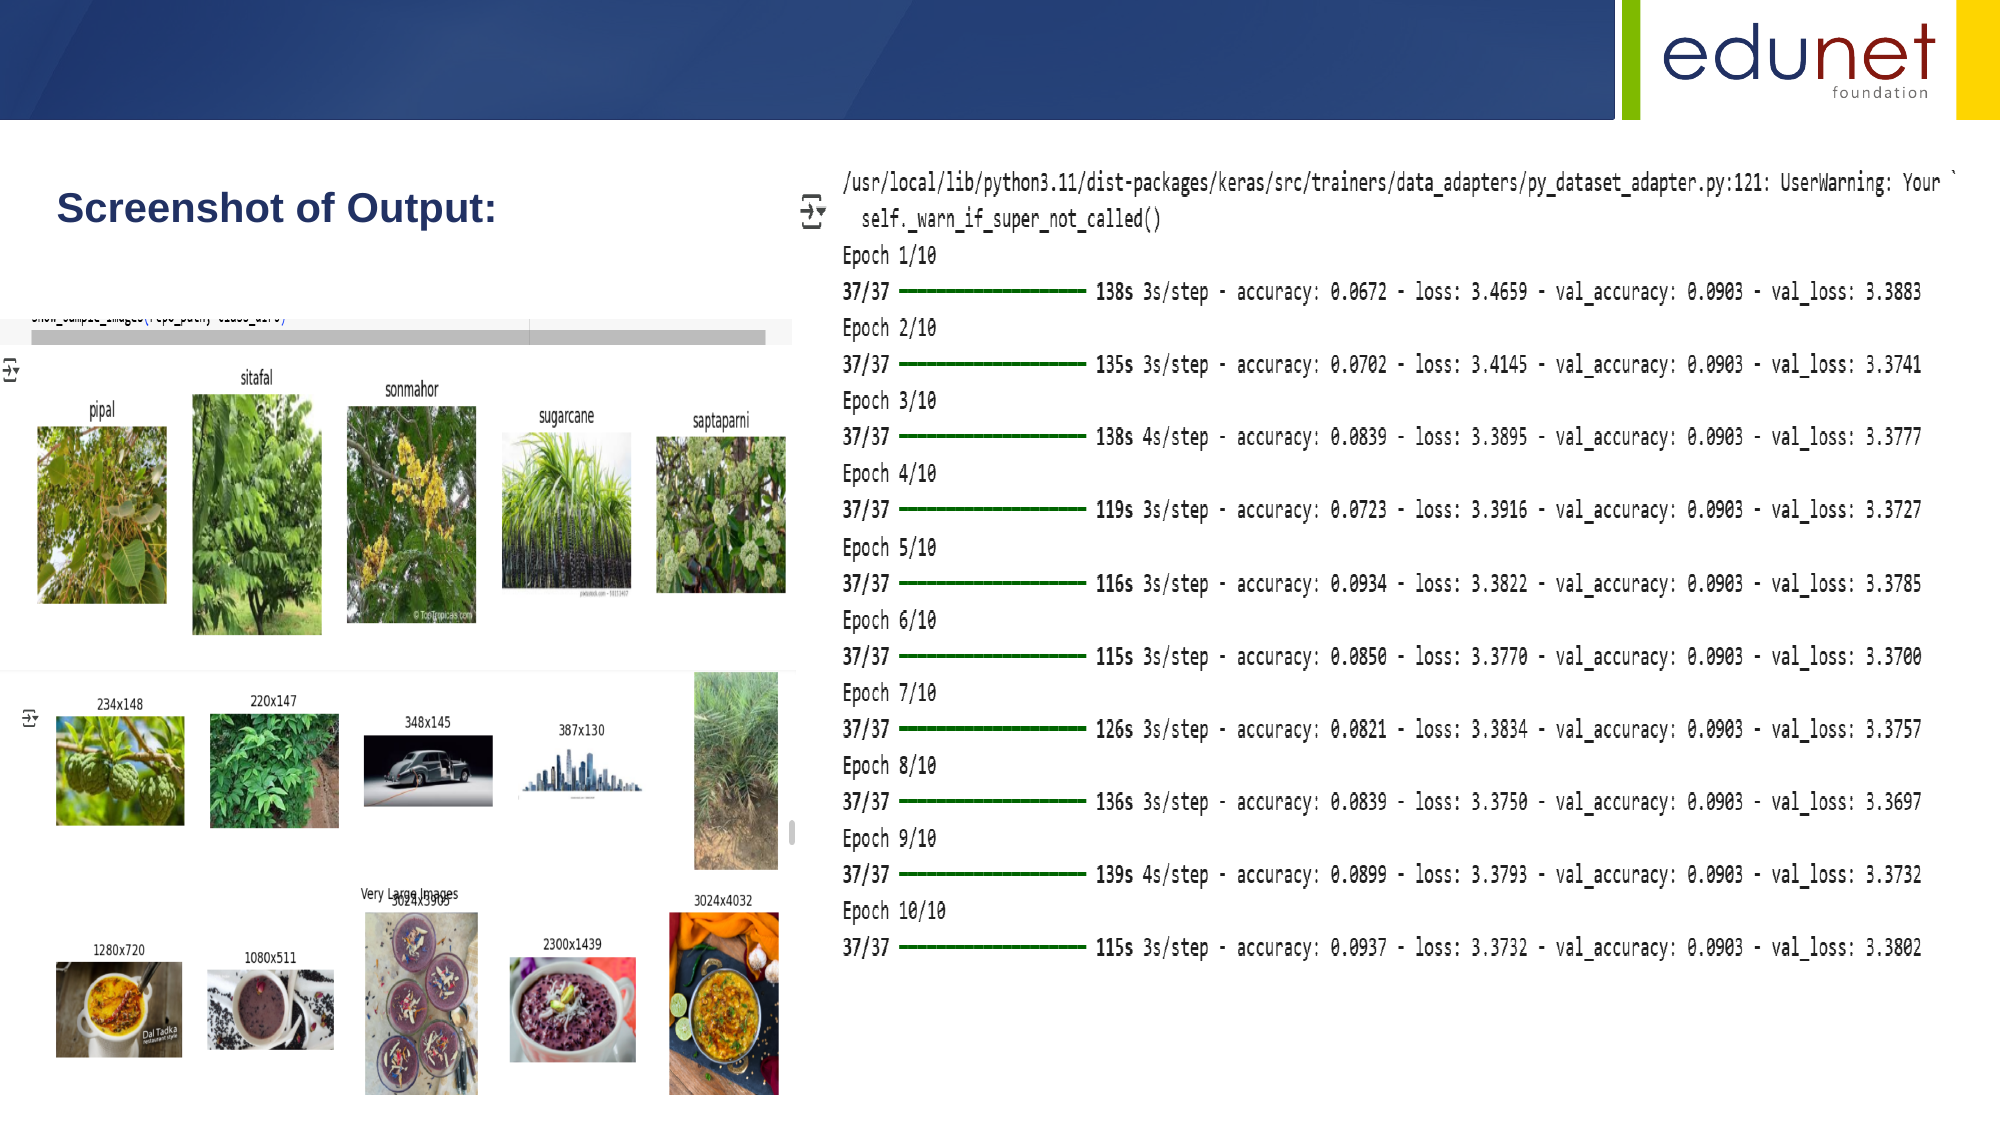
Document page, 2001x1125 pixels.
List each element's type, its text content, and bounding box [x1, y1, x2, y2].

text_box Screenshot of Output: [41, 172, 790, 238]
picture [0, 151, 1959, 1095]
picture [1652, 12, 1948, 108]
